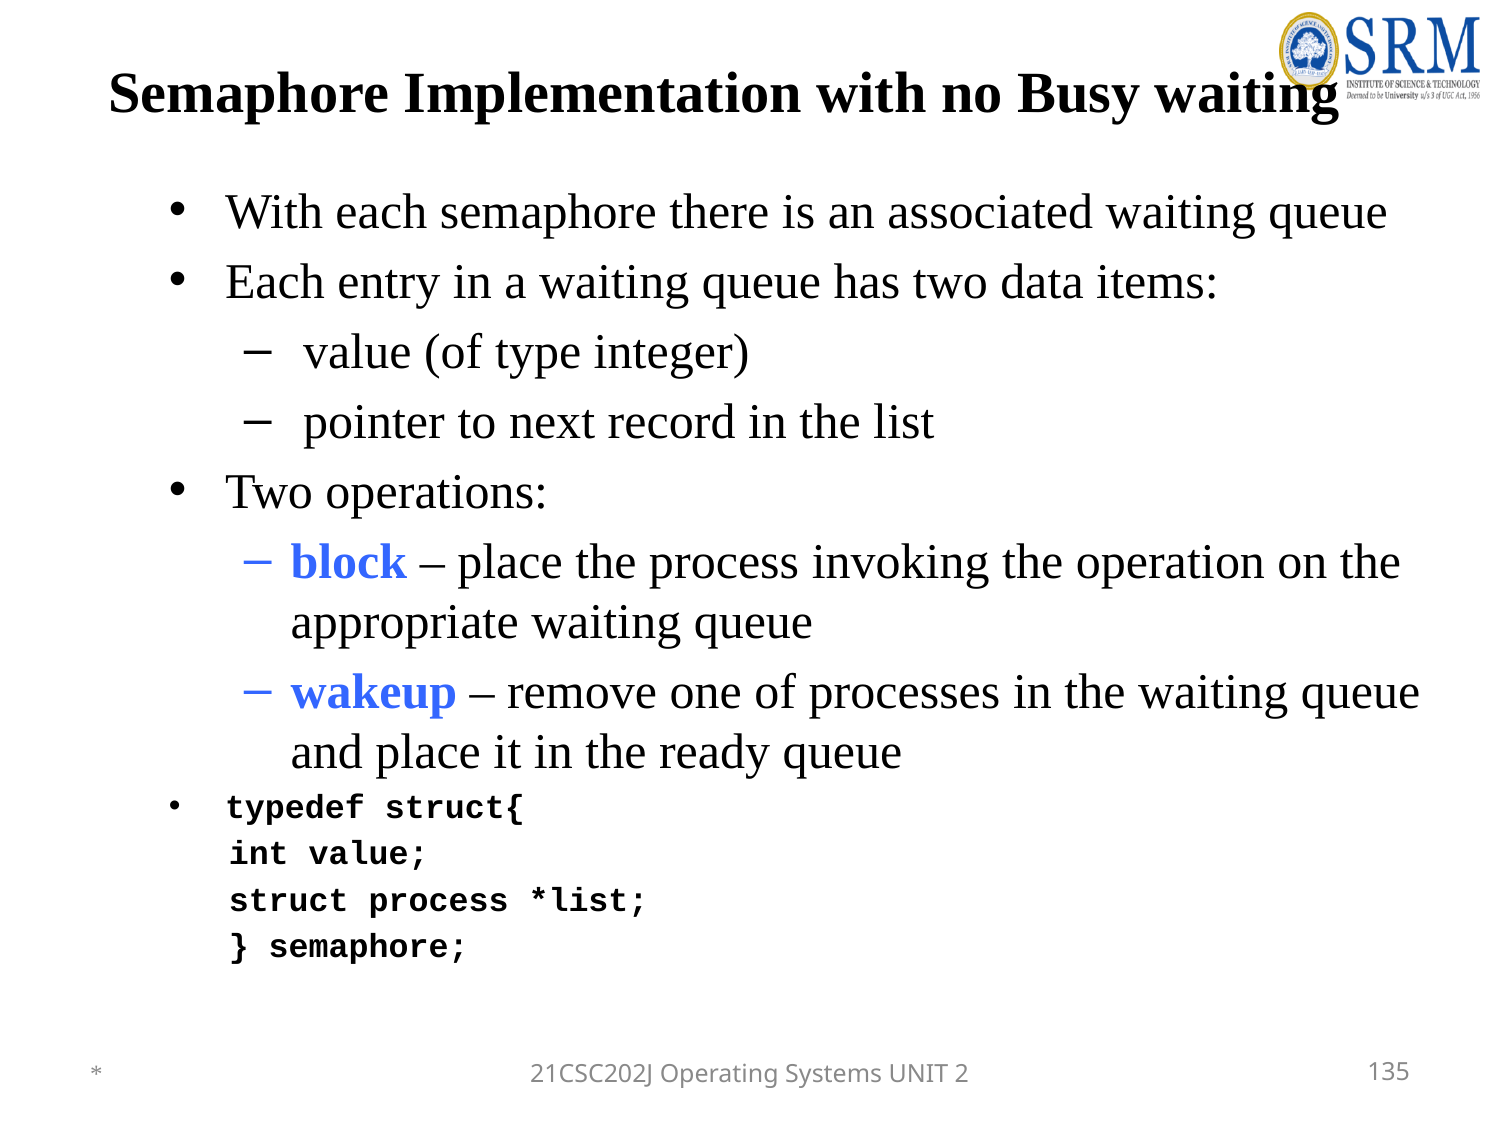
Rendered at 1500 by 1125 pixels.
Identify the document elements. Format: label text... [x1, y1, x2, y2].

title Semaphore Implementation with no Busy waiting [37, 39, 1427, 140]
picture [1279, 12, 1480, 100]
text_box * [75, 1042, 425, 1103]
list With each semaphore there is an associated waiting queue Each entry in a waiting queue has two data items: value (of type integer) pointer to next record in the list Two operations: block – place the process invoking the operation on the appropriate waiting queue wakeup – remove one of processes in the waiting queue and place it in the ready queue typedef struct{ int value; struct process *list; } semaphore; [153, 170, 1439, 942]
text_box 21CSC202J Operating Systems UNIT 2 [512, 1042, 988, 1103]
text_box 135 [1074, 1042, 1425, 1103]
